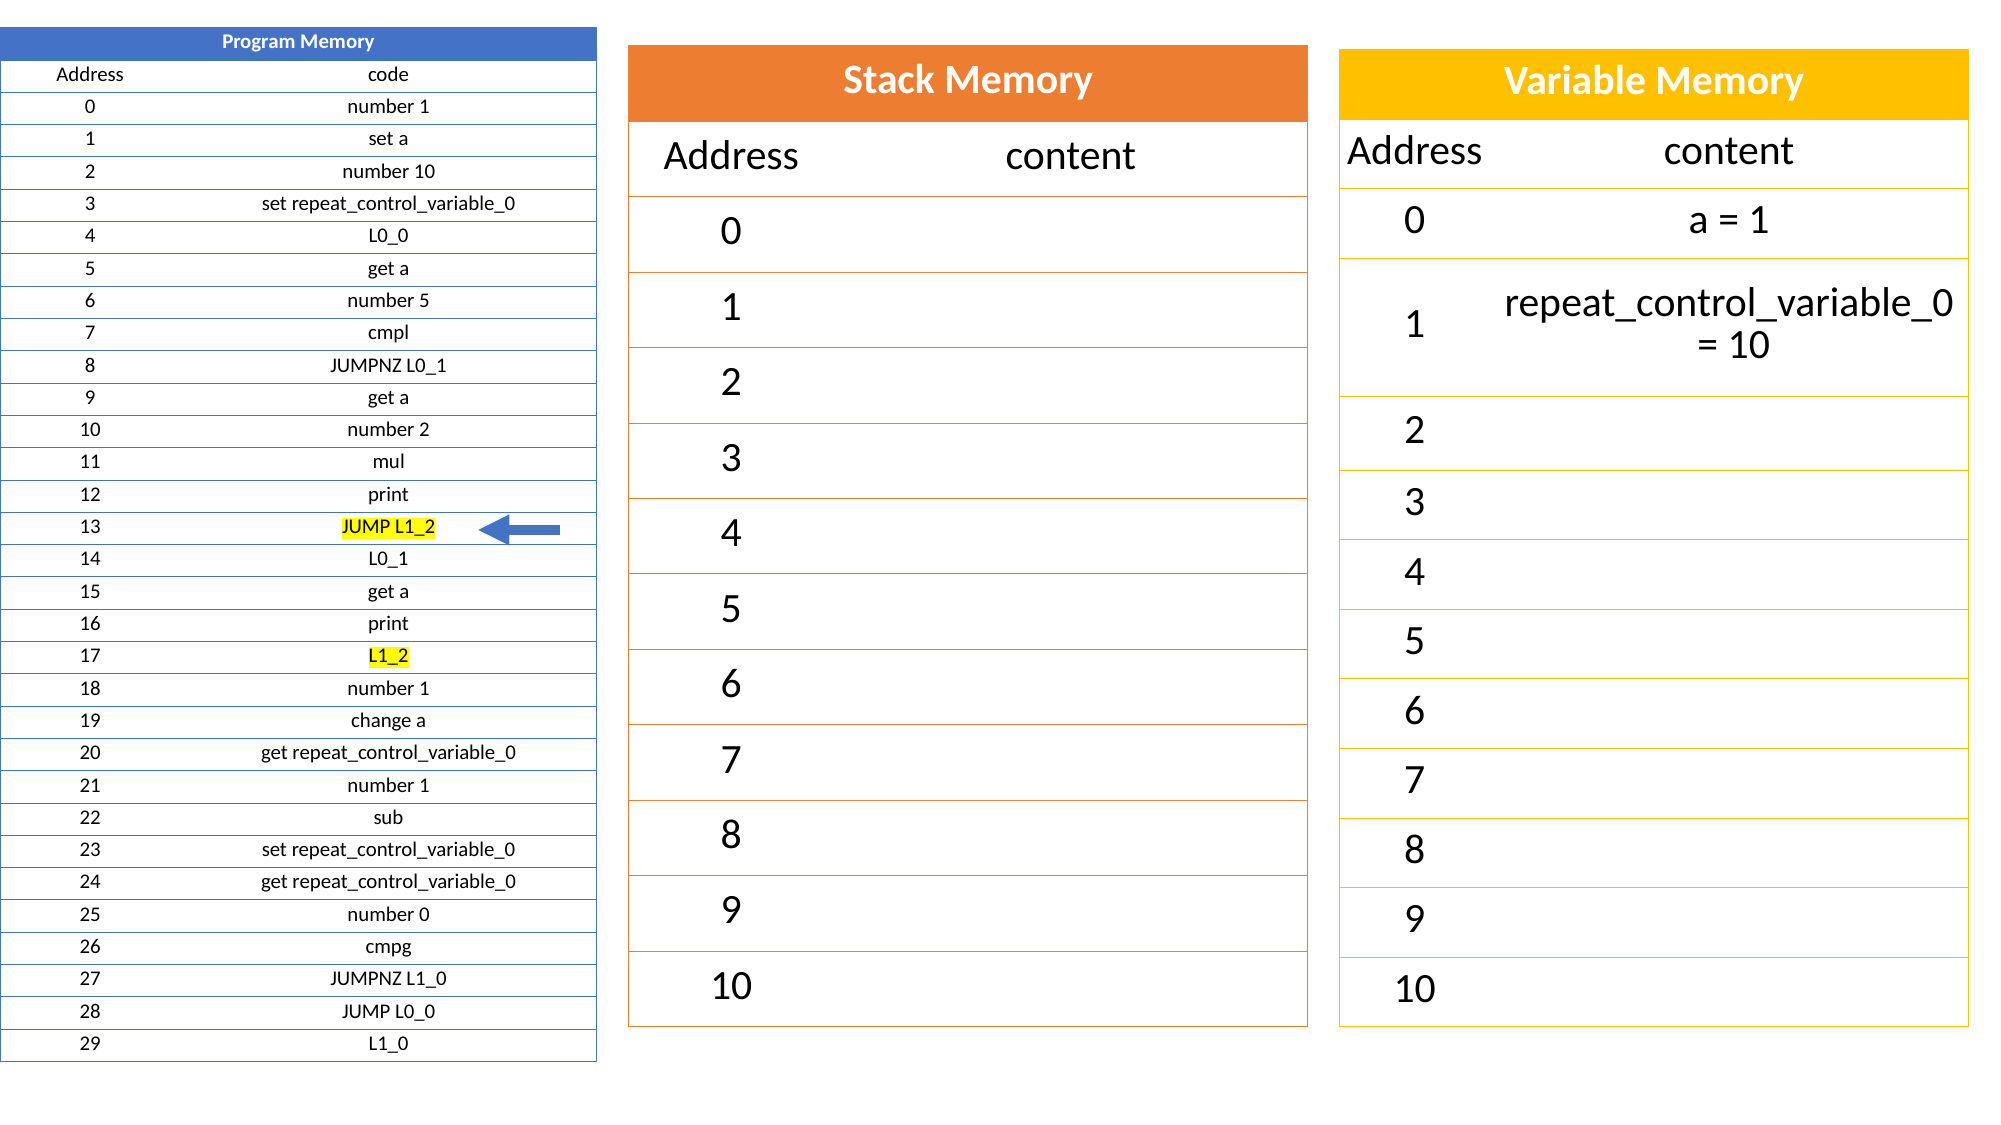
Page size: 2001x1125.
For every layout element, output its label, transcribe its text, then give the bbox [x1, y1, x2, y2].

table_cell Address [1, 61, 180, 92]
table_cell 8 [629, 801, 834, 875]
table_cell 3 [1340, 471, 1490, 539]
table_cell 23 [1, 836, 180, 867]
table_cell sub​​ [180, 804, 596, 835]
table_cell 7 [1340, 749, 1490, 818]
table_cell 12 [1, 481, 180, 512]
table_cell 4 [629, 499, 834, 573]
table_cell [834, 348, 1307, 423]
table_cell 1 [1340, 259, 1490, 396]
table_cell 2 [629, 348, 834, 423]
table_cell L1_0​​ [180, 1030, 596, 1061]
table_cell 26 [1, 933, 180, 964]
table_cell number 1​​ [180, 771, 596, 803]
table_cell cmpl​​ [180, 319, 596, 350]
table_cell 18 [1, 674, 180, 706]
table_cell 9 [1, 384, 180, 415]
table_cell number 0​​ [180, 900, 596, 932]
table_cell 4 [1, 222, 180, 253]
table_cell 4 [1340, 540, 1490, 609]
table_cell 5 [629, 574, 834, 649]
table_cell get a​​ [180, 254, 596, 286]
table_cell [1490, 397, 1968, 470]
table_cell 1 [1, 125, 180, 156]
table_cell [1490, 749, 1968, 818]
table_cell [1490, 471, 1968, 539]
table_cell 8 [1340, 819, 1490, 887]
table_cell 0 [1340, 189, 1490, 258]
table_cell 6 [1340, 679, 1490, 748]
table_cell [834, 952, 1307, 1026]
table_cell set a​​ [180, 125, 596, 156]
table_cell L0_1​​ [180, 545, 596, 576]
table_cell code [180, 61, 596, 92]
table_cell 25 [1, 900, 180, 932]
table_cell mul​​ [180, 448, 596, 480]
table_cell [834, 876, 1307, 951]
table_cell [1490, 679, 1968, 748]
table_cell 6 [1, 287, 180, 318]
table_cell 8 [1, 351, 180, 383]
table_cell 7 [629, 725, 834, 800]
table_cell L1_2​​ [180, 642, 596, 673]
table_cell [834, 424, 1307, 498]
table_cell 14 [1, 545, 180, 576]
table_cell [1490, 888, 1968, 957]
table_cell 15 [1, 577, 180, 609]
table_cell number 10​​ [180, 157, 596, 189]
table_cell 6 [629, 650, 834, 724]
table_cell 19 [1, 707, 180, 738]
table_cell 22 [1, 804, 180, 835]
table_cell 10 [1, 416, 180, 447]
table_cell [834, 725, 1307, 800]
table_header Program Memory​ [1, 28, 596, 60]
table_cell 10 [629, 952, 834, 1026]
table_cell 1 [629, 273, 834, 347]
table_cell 16 [1, 610, 180, 641]
table_cell get a​​ [180, 384, 596, 415]
table_cell 9 [1340, 888, 1490, 957]
table_cell number 1​​ [180, 93, 596, 124]
table_cell 20 [1, 739, 180, 770]
table_cell [834, 273, 1307, 347]
table_cell a = 1 [1490, 189, 1968, 258]
table_cell number 2​​ [180, 416, 596, 447]
table_header Stack Memory​ [629, 46, 1307, 121]
table_cell set repeat_control_variable_0​​ [180, 836, 596, 867]
table_cell [834, 574, 1307, 649]
table_cell 2 [1340, 397, 1490, 470]
table_cell [834, 650, 1307, 724]
table_cell 5 [1340, 610, 1490, 678]
table_cell number 5​​ [180, 287, 596, 318]
table_cell change a​​ [180, 707, 596, 738]
table_cell 21 [1, 771, 180, 803]
table_cell 0 [629, 197, 834, 272]
table_cell 9 [629, 876, 834, 951]
table_cell set repeat_control_variable_0​​ [180, 190, 596, 221]
table_cell [834, 197, 1307, 272]
table_cell [1490, 540, 1968, 609]
table_cell content [1490, 120, 1968, 188]
table_cell cmpg​​ [180, 933, 596, 964]
table_cell [834, 801, 1307, 875]
table_cell [834, 499, 1307, 573]
table_cell 2 [1, 157, 180, 189]
table_cell 0 [1, 93, 180, 124]
table_cell JUMP L0_0​​ [180, 997, 596, 1029]
table_cell get a​​ [180, 577, 596, 609]
table_cell 27 [1, 965, 180, 996]
table_cell JUMPNZ L0_1​​ [180, 351, 596, 383]
table_cell L0_0​​ [180, 222, 596, 253]
table_cell 3 [1, 190, 180, 221]
table_cell [1490, 610, 1968, 678]
table_cell print​​ [180, 610, 596, 641]
table_cell content [834, 122, 1307, 196]
table_cell JUMP L1_2​​ [180, 513, 596, 544]
table_cell get repeat_control_variable_0​​ [180, 868, 596, 899]
table_cell 13 [1, 513, 180, 544]
table_cell [1490, 958, 1968, 1026]
table_cell 7 [1, 319, 180, 350]
table_cell Address [1340, 120, 1490, 188]
table_cell 5 [1, 254, 180, 286]
table_cell 24 [1, 868, 180, 899]
table_cell Address [629, 122, 834, 196]
table_cell 28 [1, 997, 180, 1029]
table_cell 17 [1, 642, 180, 673]
table_cell 3 [629, 424, 834, 498]
table_cell number 1​​ [180, 674, 596, 706]
table_cell get repeat_control_variable_0​​ [180, 739, 596, 770]
table_cell [1490, 819, 1968, 887]
table_cell 11 [1, 448, 180, 480]
table_cell 10 [1340, 958, 1490, 1026]
table_header Variable Memory​ [1340, 50, 1968, 119]
table_cell 29 [1, 1030, 180, 1061]
table_cell repeat_control_variable_0​​ = 10 [1490, 259, 1968, 396]
table_cell JUMPNZ L1_0​​ [180, 965, 596, 996]
table_cell print​​ [180, 481, 596, 512]
